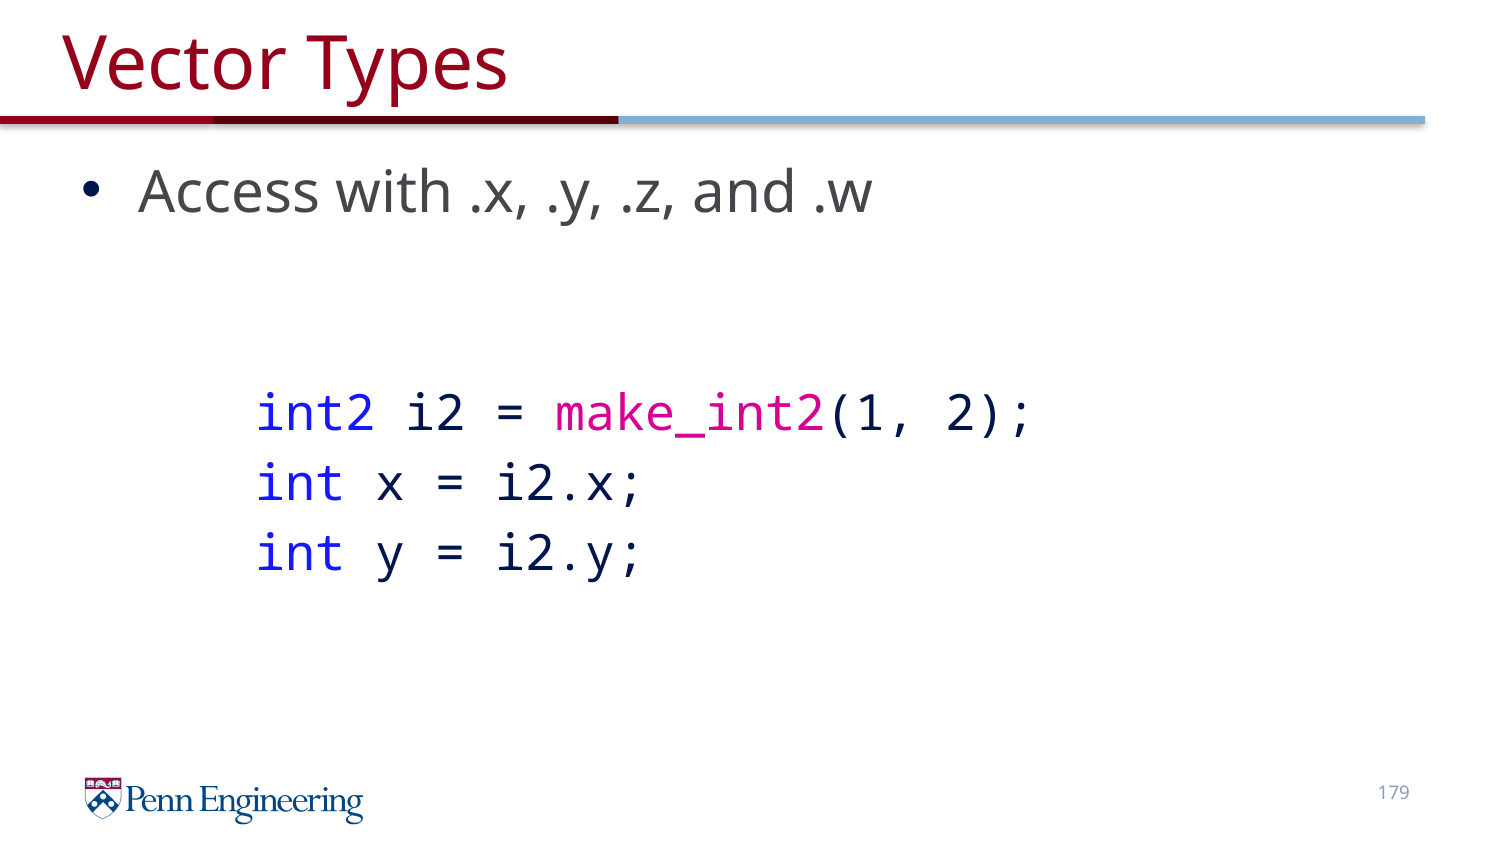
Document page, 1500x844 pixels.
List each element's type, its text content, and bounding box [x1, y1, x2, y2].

list Access with .x, .y, .z, and .w [70, 148, 1421, 754]
picture [75, 770, 372, 828]
title Vector Types [50, 2, 1401, 117]
text_box int2 i2 = make_int2(1, 2); int x = i2.x; int y = i2.y; [243, 375, 1257, 610]
slide_number 179 [1074, 770, 1425, 816]
